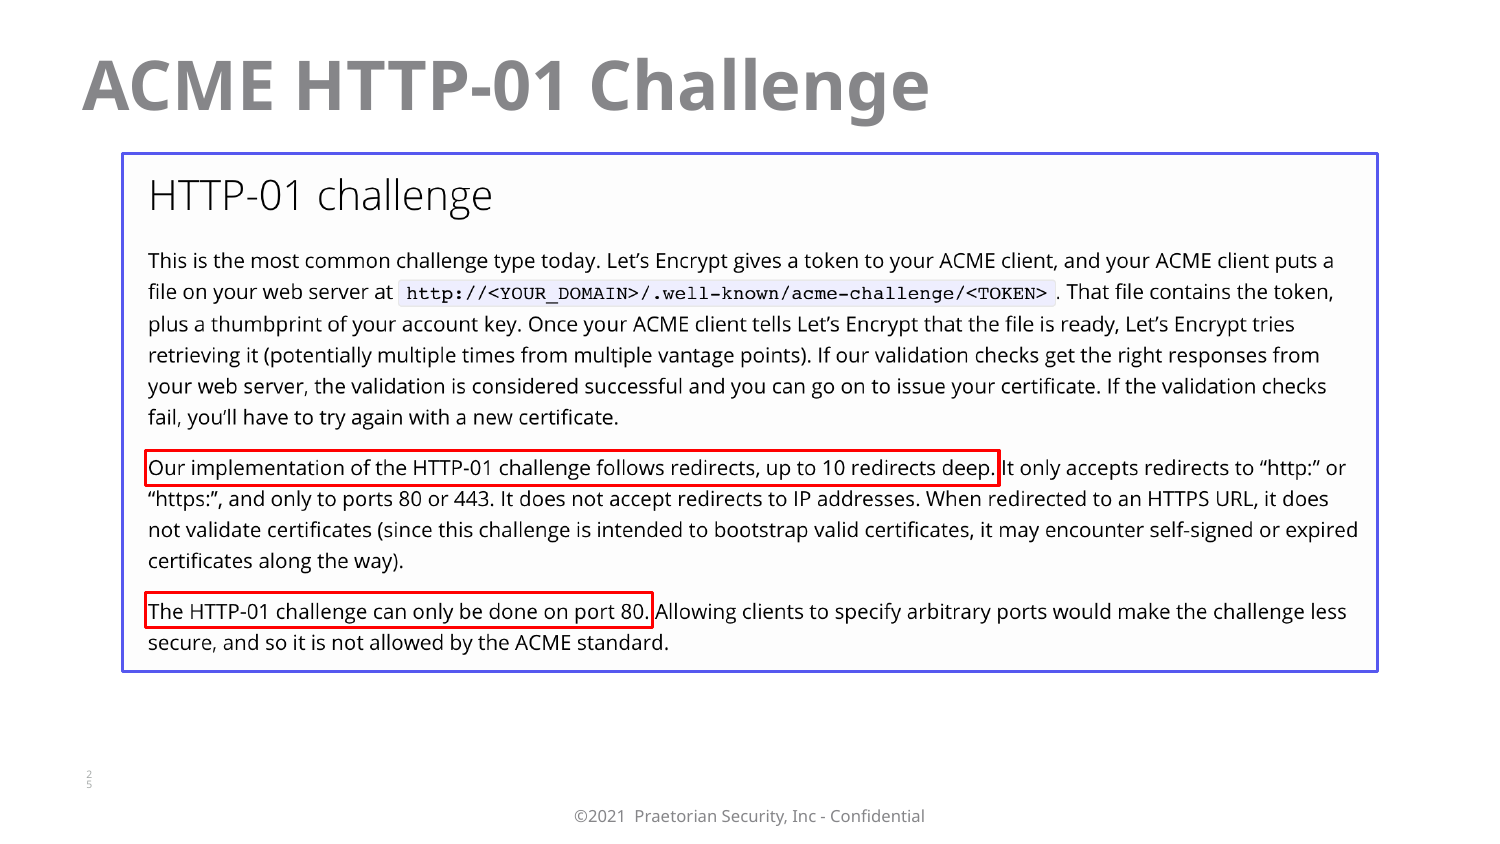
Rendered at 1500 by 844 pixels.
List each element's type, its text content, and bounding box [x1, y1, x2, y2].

title ACME HTTP-01 Challenge [78, 37, 1422, 117]
picture [123, 155, 1377, 671]
slide_number 25 [81, 763, 101, 794]
